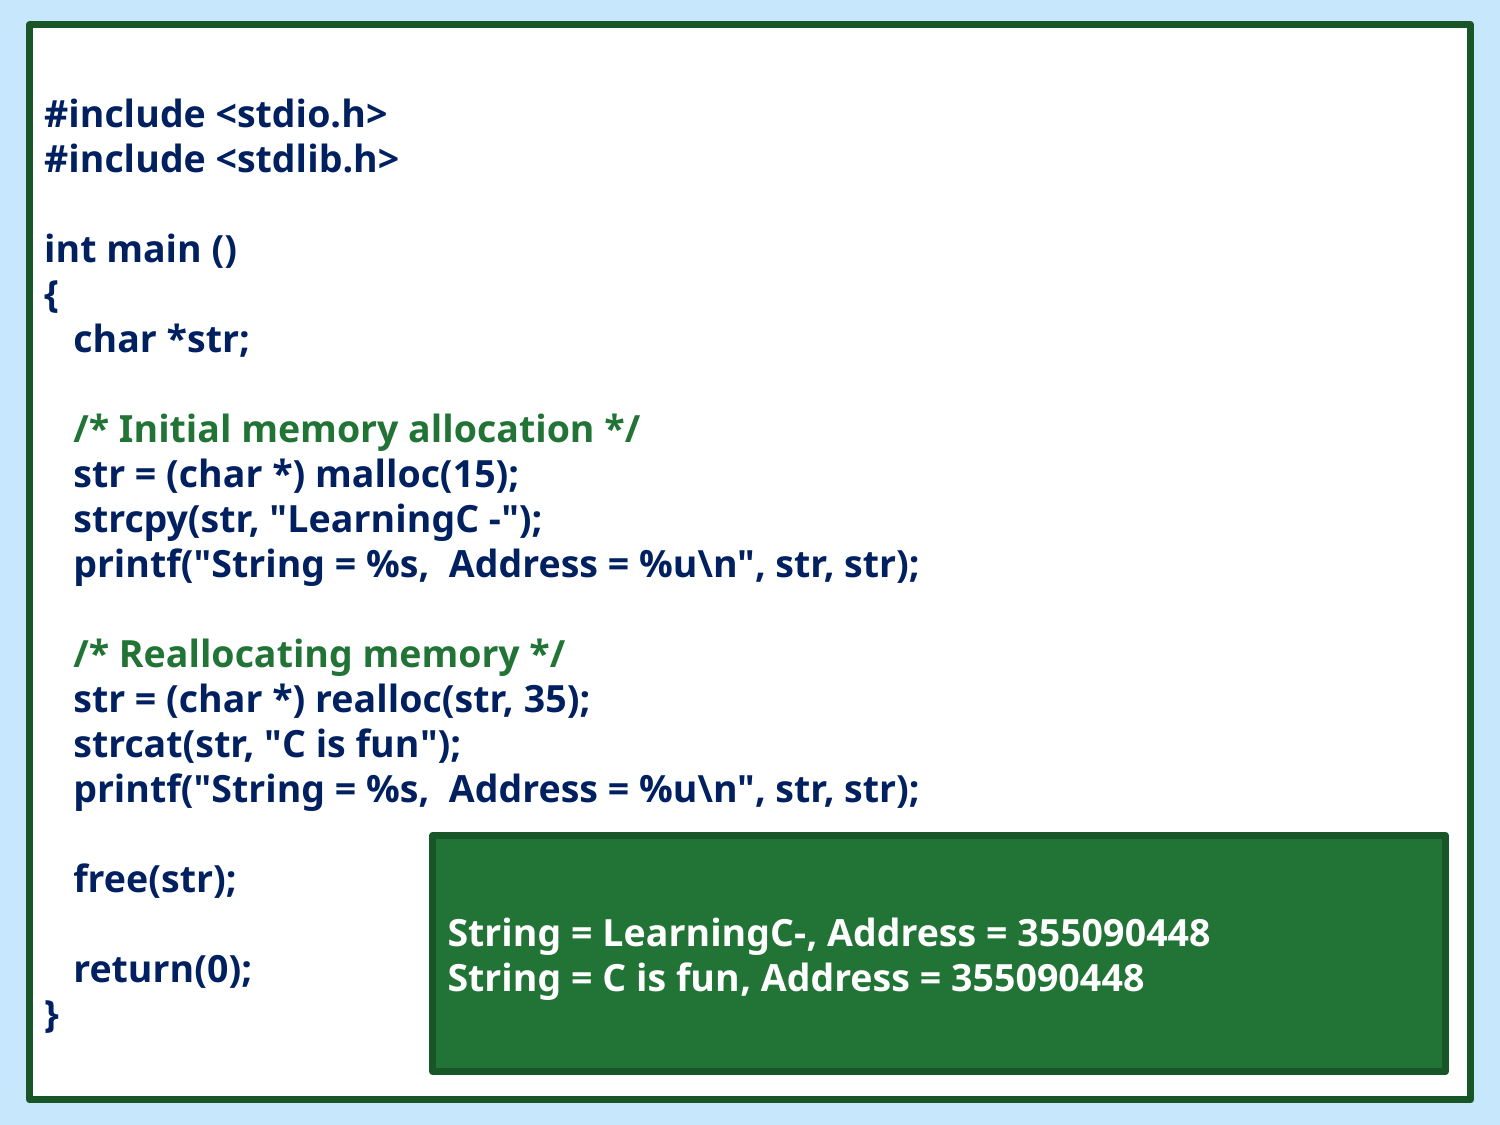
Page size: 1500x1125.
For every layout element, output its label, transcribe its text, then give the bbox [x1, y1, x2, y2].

text_box String = LearningC-, Address = 355090448 String = C is fun, Address = 355090448 [429, 832, 1449, 1075]
text_box #include <stdio.h> #include <stdlib.h> int main () { char *str; /* Initial memory allocation */ str = (char *) malloc(15); strcpy(str, "LearningC -"); printf("String = %s, Address = %u\n", str, str); /* Reallocating memory */ str = (char *) realloc(str, 35); strcat(str, "C is fun"); printf("String = %s, Address = %u\n", str, str); free(str); return(0); } [26, 21, 1474, 1103]
